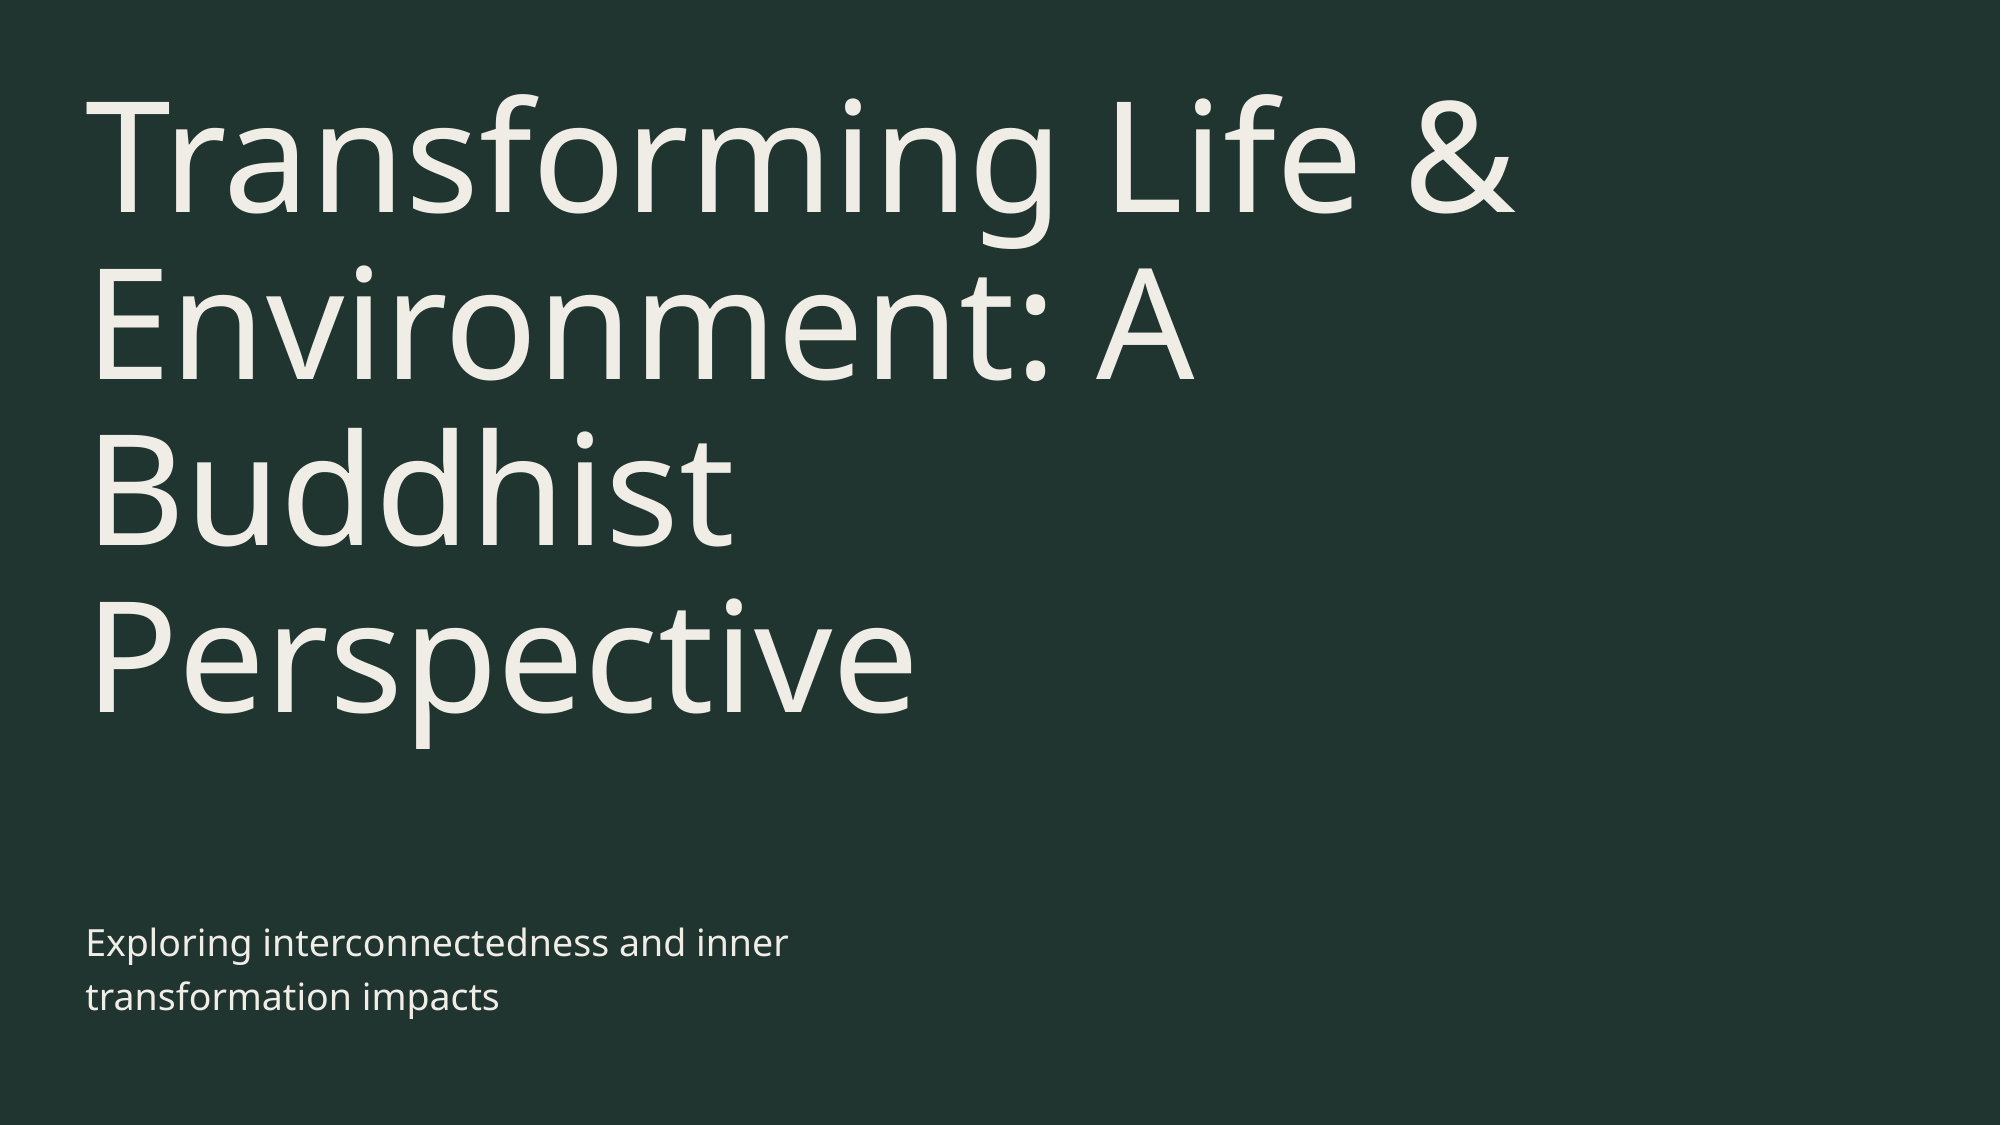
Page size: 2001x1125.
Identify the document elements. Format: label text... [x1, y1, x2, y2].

subtitle Exploring interconnectedness and inner transformation impacts [70, 814, 962, 1026]
title Transforming Life & Environment: A Buddhist Perspective [70, 71, 1599, 803]
